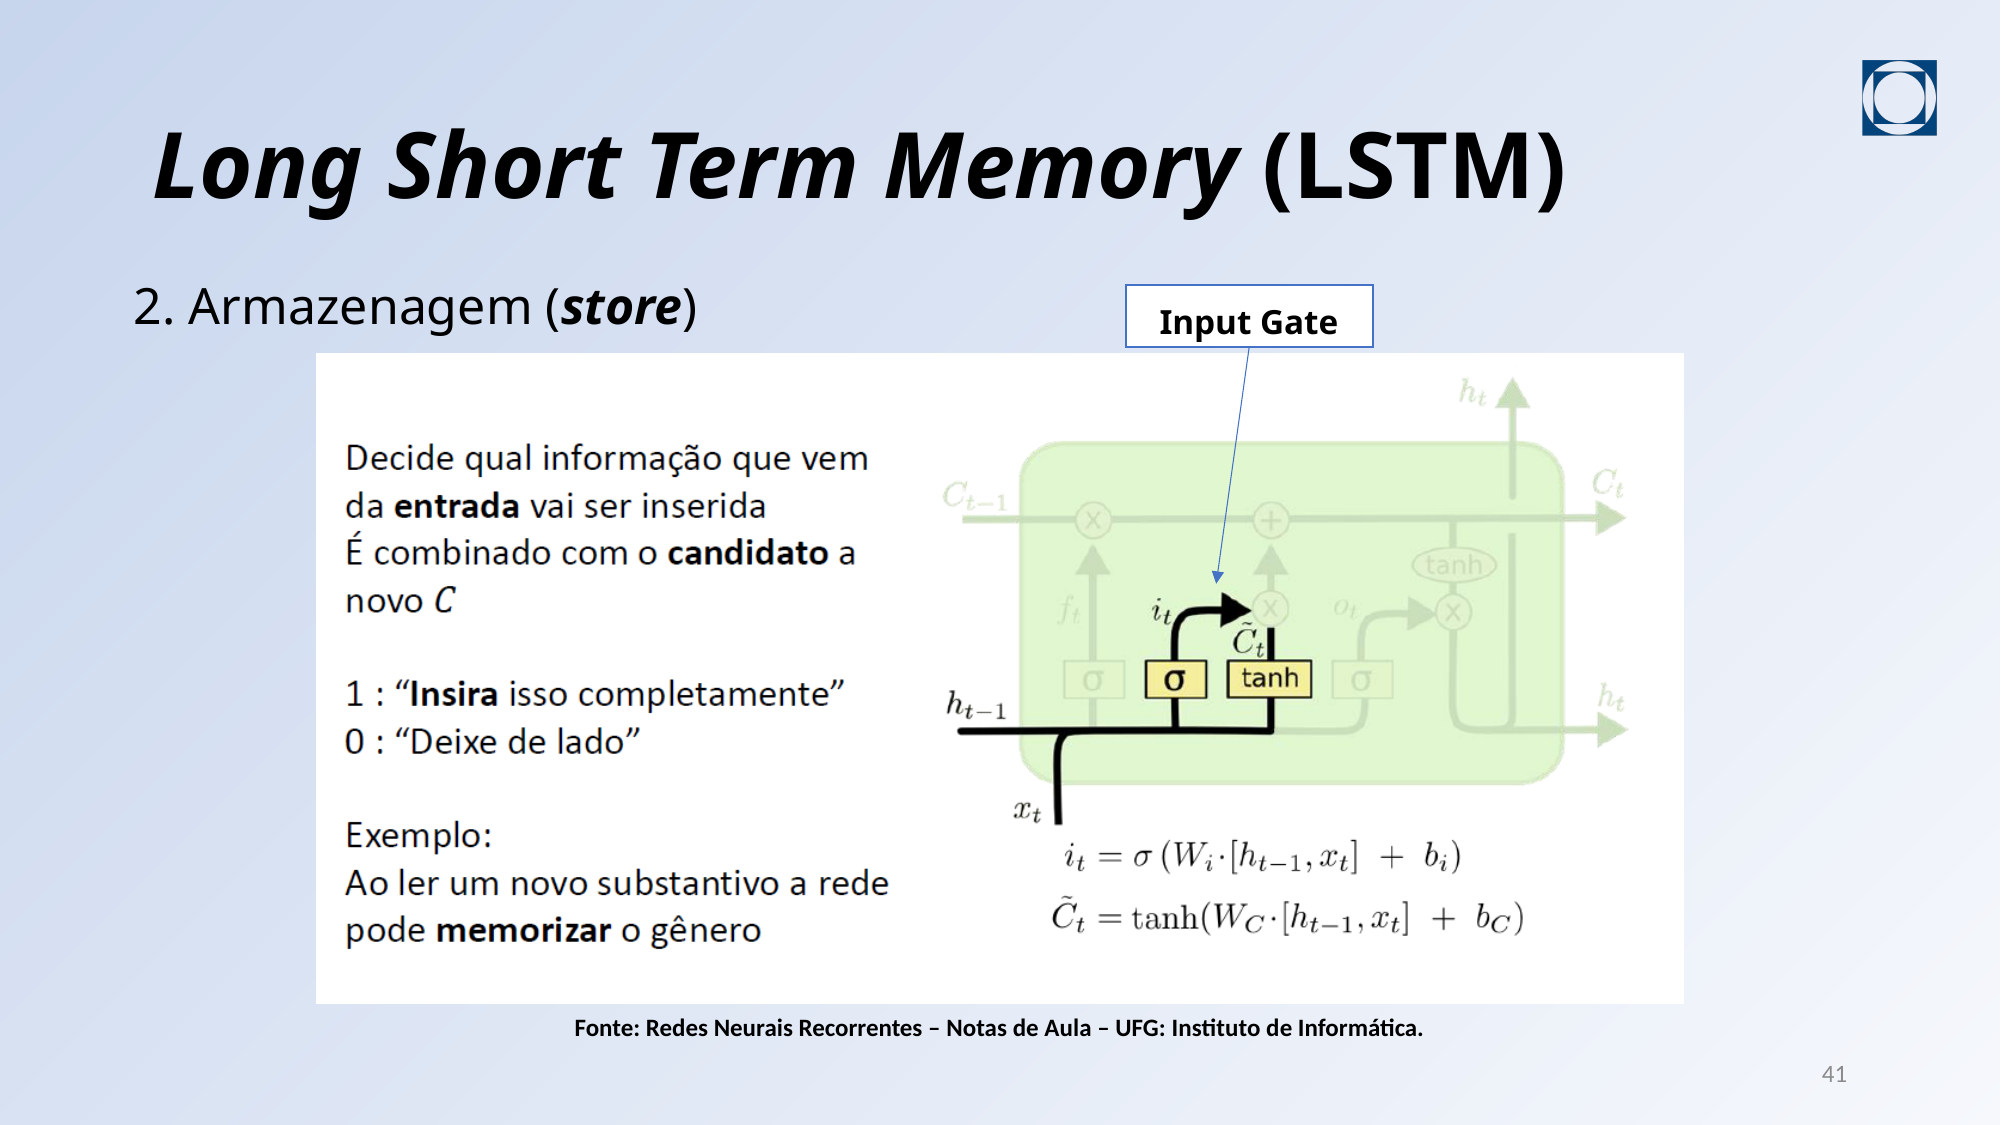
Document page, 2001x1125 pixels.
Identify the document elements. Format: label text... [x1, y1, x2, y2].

picture [1862, 59, 1939, 137]
picture [315, 353, 1684, 1004]
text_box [1125, 285, 1373, 584]
text_box Fonte: Redes Neurais Recorrentes – Notas de Aula – UFG: Instituto de Informática. [316, 1004, 1684, 1049]
slide_number 41 [1412, 1042, 1863, 1103]
list 2. Armazenagem (store) [118, 254, 1871, 332]
title Long Short Term Memory (LSTM) [137, 59, 1863, 278]
